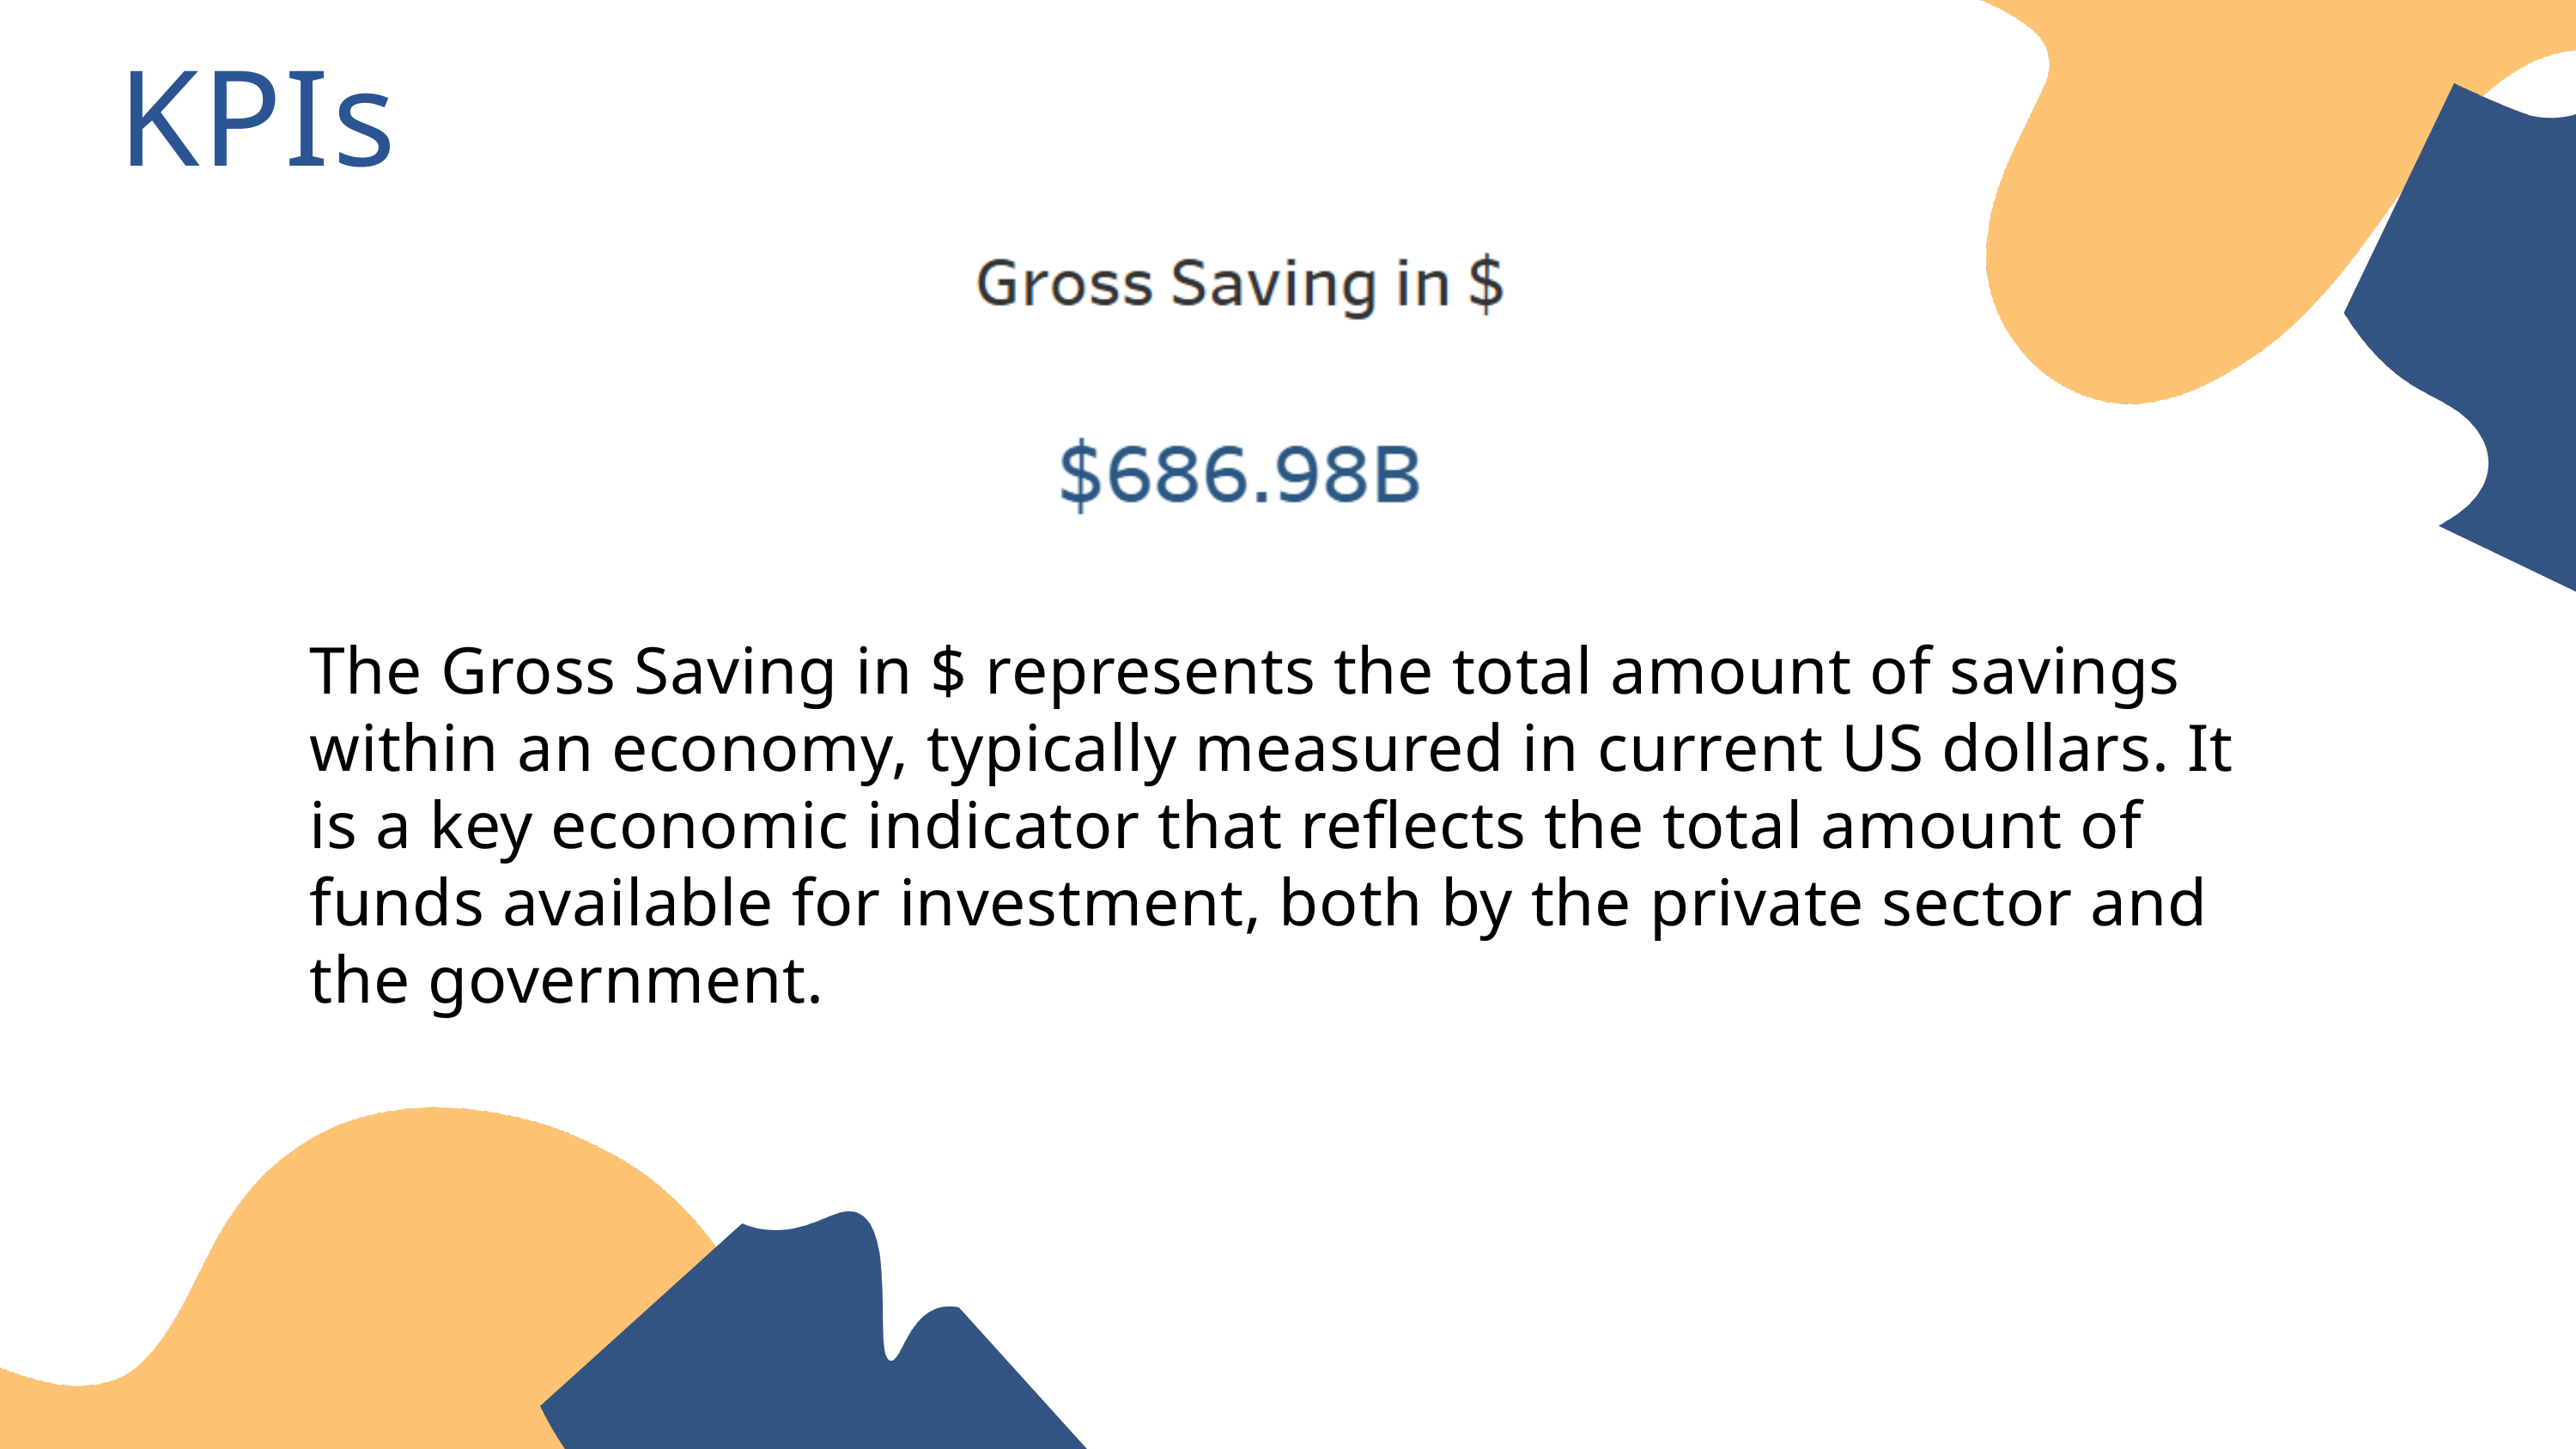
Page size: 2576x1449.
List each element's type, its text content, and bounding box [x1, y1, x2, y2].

picture [901, 215, 1596, 605]
text_box [0, 1106, 811, 1449]
text_box [492, 1153, 1087, 1449]
text_box KPIs [118, 45, 1434, 192]
text_box [1853, 0, 2576, 404]
text_box The Gross Saving in $ represents the total amount of savings within an economy, typically measured in current US dollars. It is a key economic indicator that reflects the total amount of funds available for investment, both by the private sector and the government. [296, 622, 2280, 1022]
text_box [2278, 45, 2576, 592]
